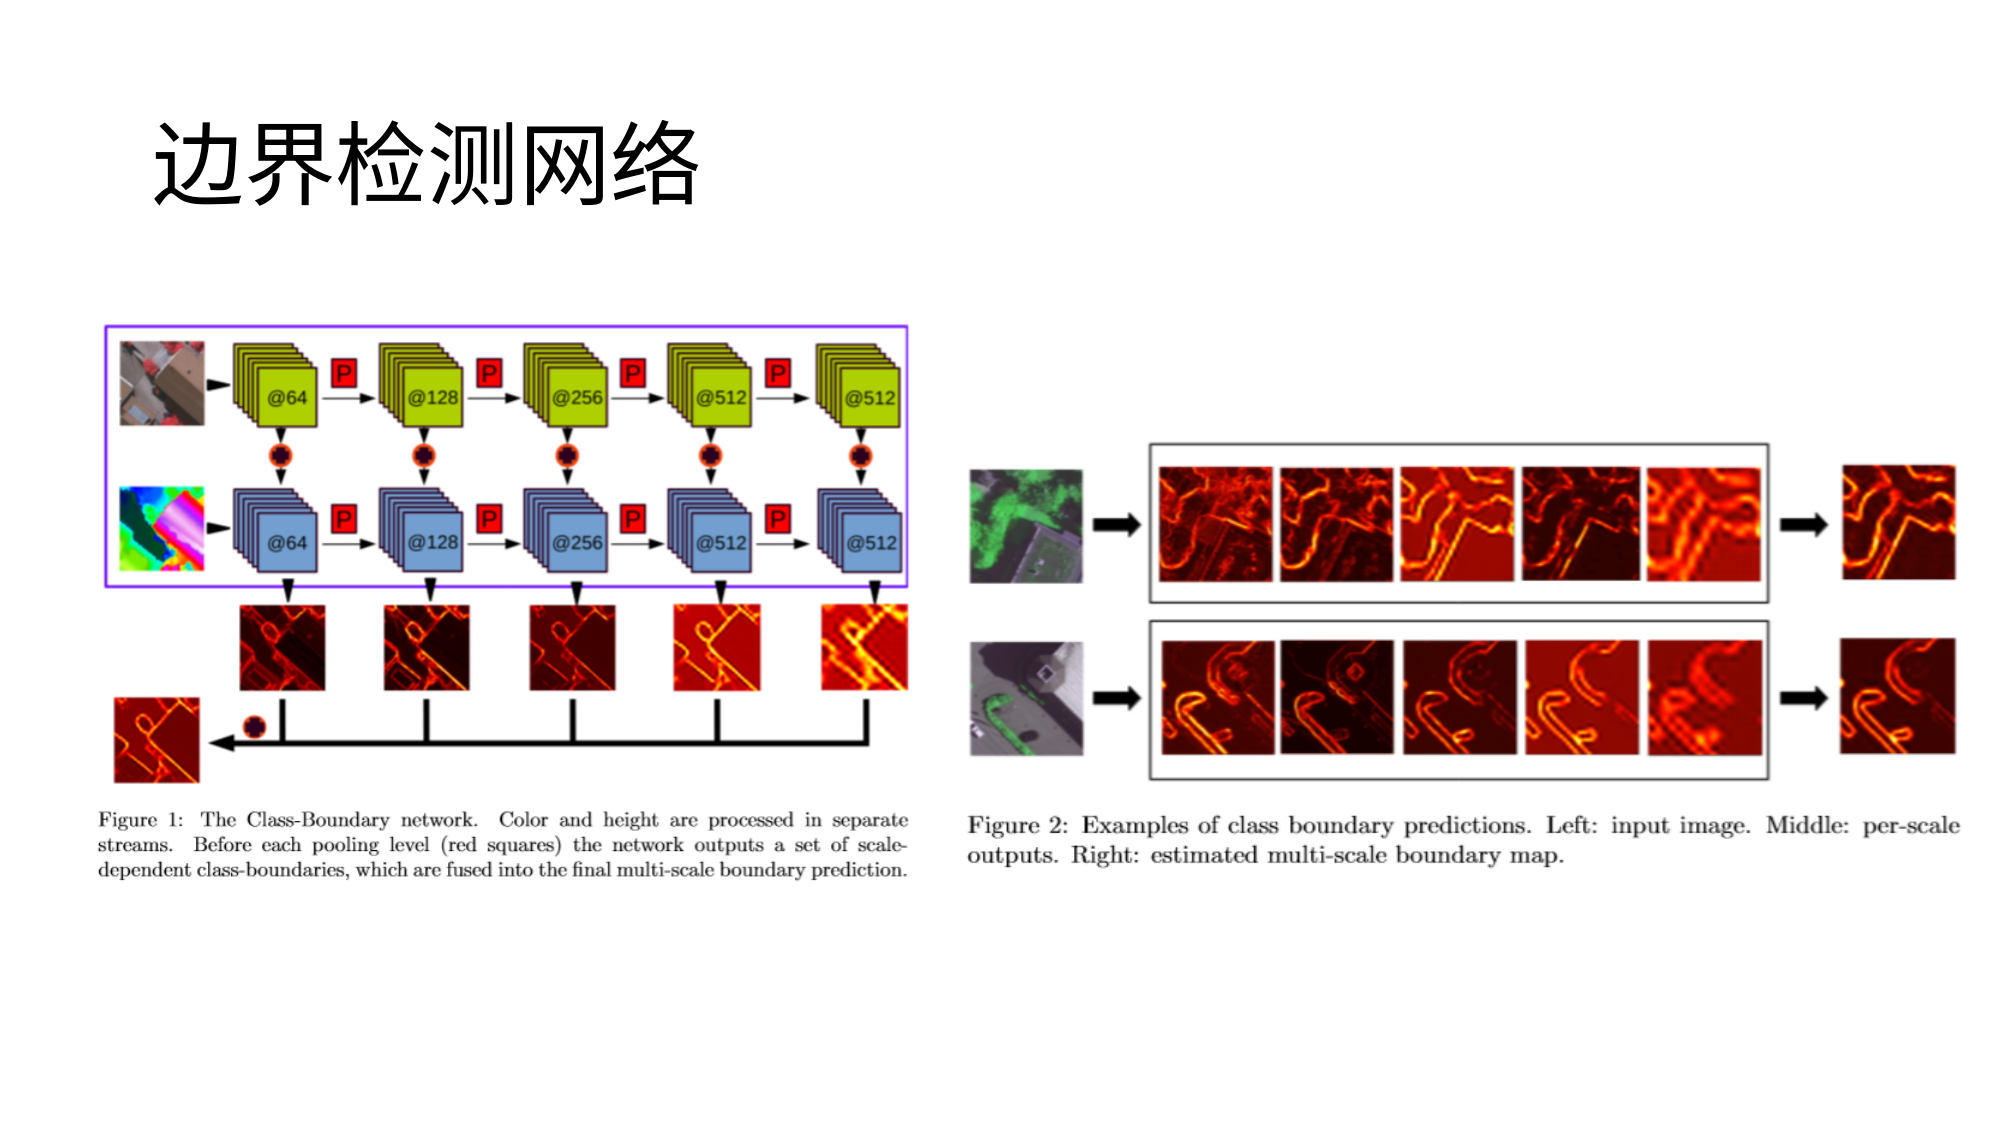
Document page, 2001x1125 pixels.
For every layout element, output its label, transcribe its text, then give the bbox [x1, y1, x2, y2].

picture [926, 410, 1979, 903]
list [75, 305, 926, 903]
title 边界检测网络 [137, 59, 1863, 278]
